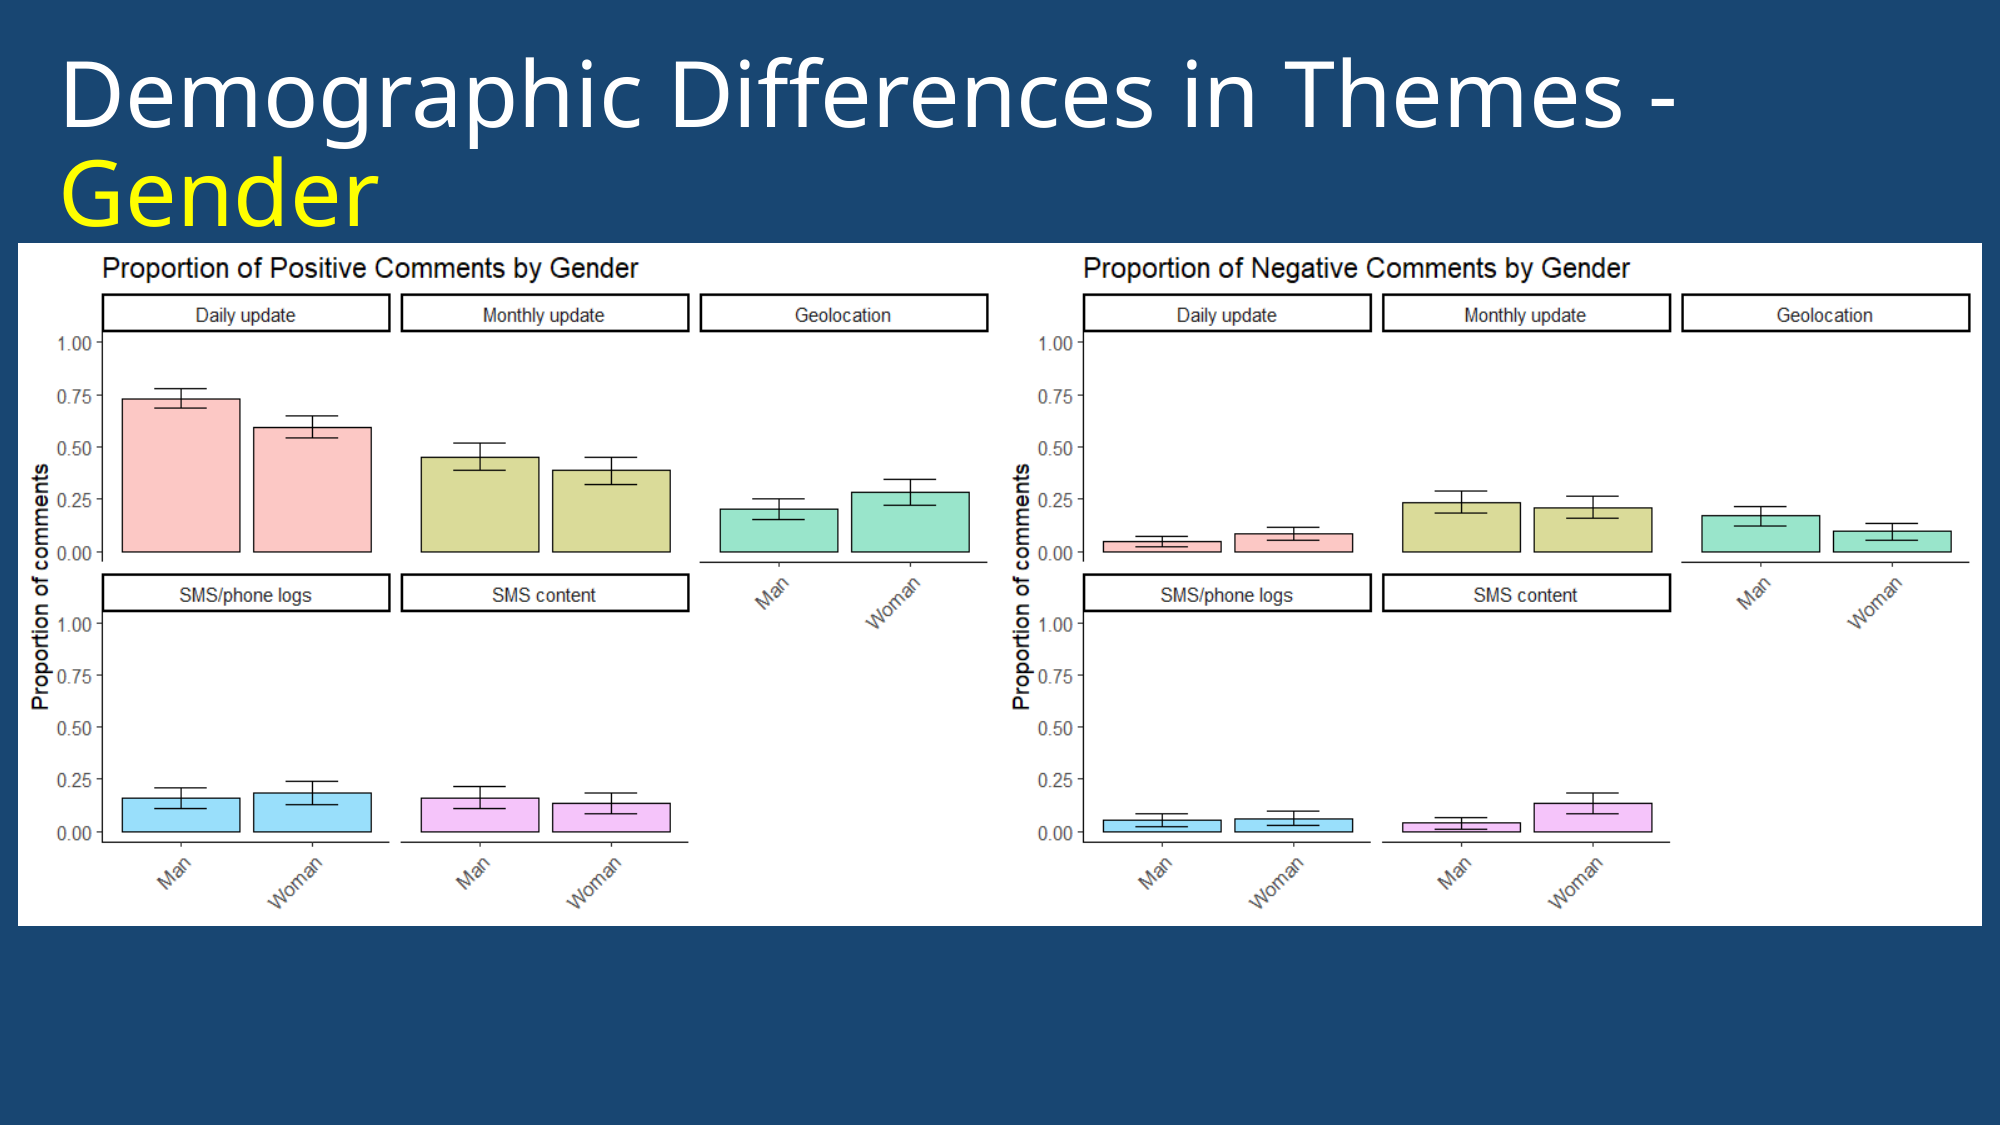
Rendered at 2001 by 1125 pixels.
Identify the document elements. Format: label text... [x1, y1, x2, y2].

text_box Demographic Differences in Themes - Gender [43, 38, 1769, 243]
picture [18, 243, 1982, 927]
